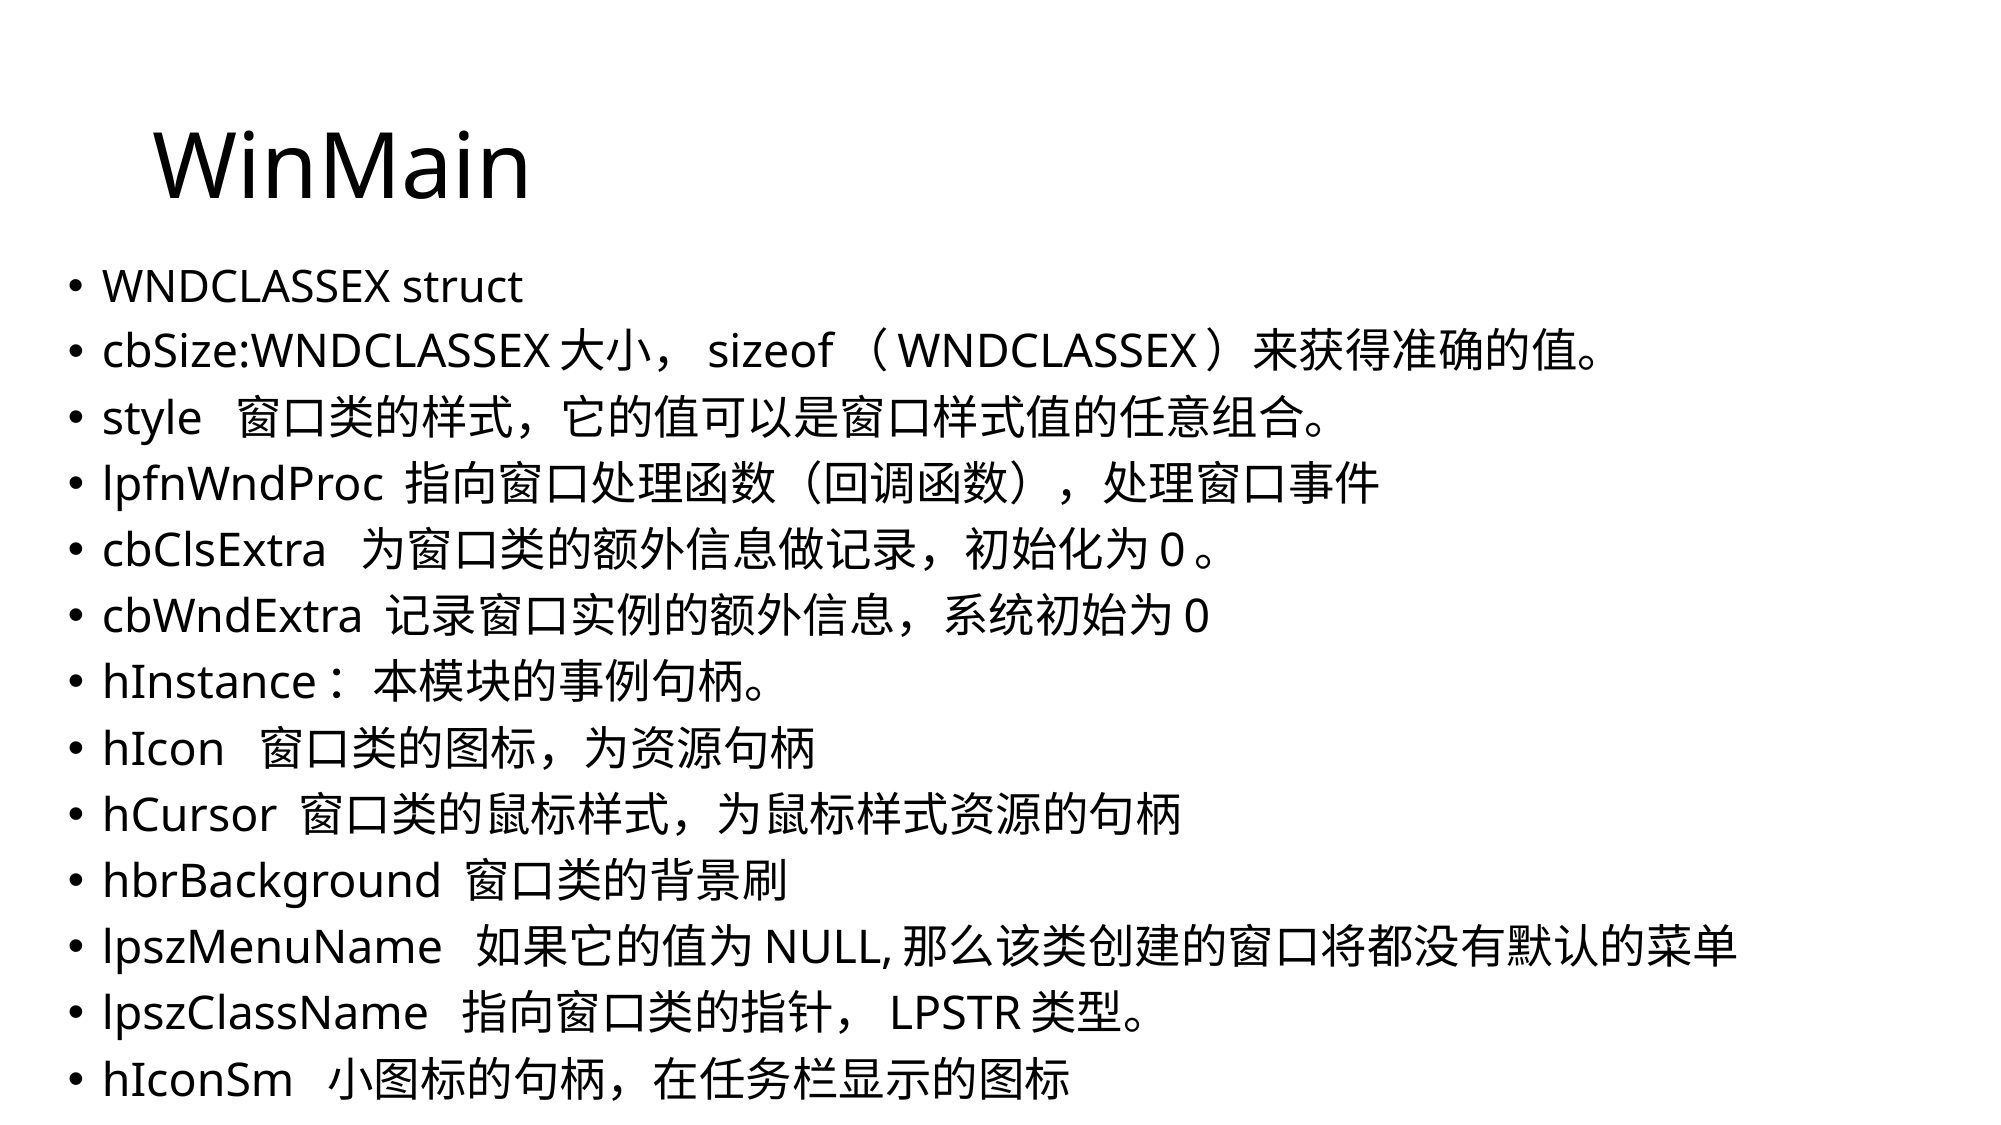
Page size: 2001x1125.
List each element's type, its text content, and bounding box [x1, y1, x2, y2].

list WNDCLASSEX struct cbSize:WNDCLASSEX大小，sizeof（WNDCLASSEX）来获得准确的值。 style 窗口类的样式，它的值可以是窗口样式值的任意组合。 lpfnWndProc 指向窗口处理函数（回调函数），处理窗口事件 cbClsExtra 为窗口类的额外信息做记录，初始化为0。 cbWndExtra 记录窗口实例的额外信息，系统初始为0 hInstance：本模块的事例句柄。 hIcon 窗口类的图标，为资源句柄 hCursor 窗口类的鼠标样式，为鼠标样式资源的句柄 hbrBackground 窗口类的背景刷 lpszMenuName 如果它的值为NULL,那么该类创建的窗口将都没有默认的菜单 lpszClassName 指向窗口类的指针，LPSTR类型。 hIconSm 小图标的句柄，在任务栏显示的图标 [52, 255, 1952, 1118]
title WinMain [137, 59, 1863, 255]
